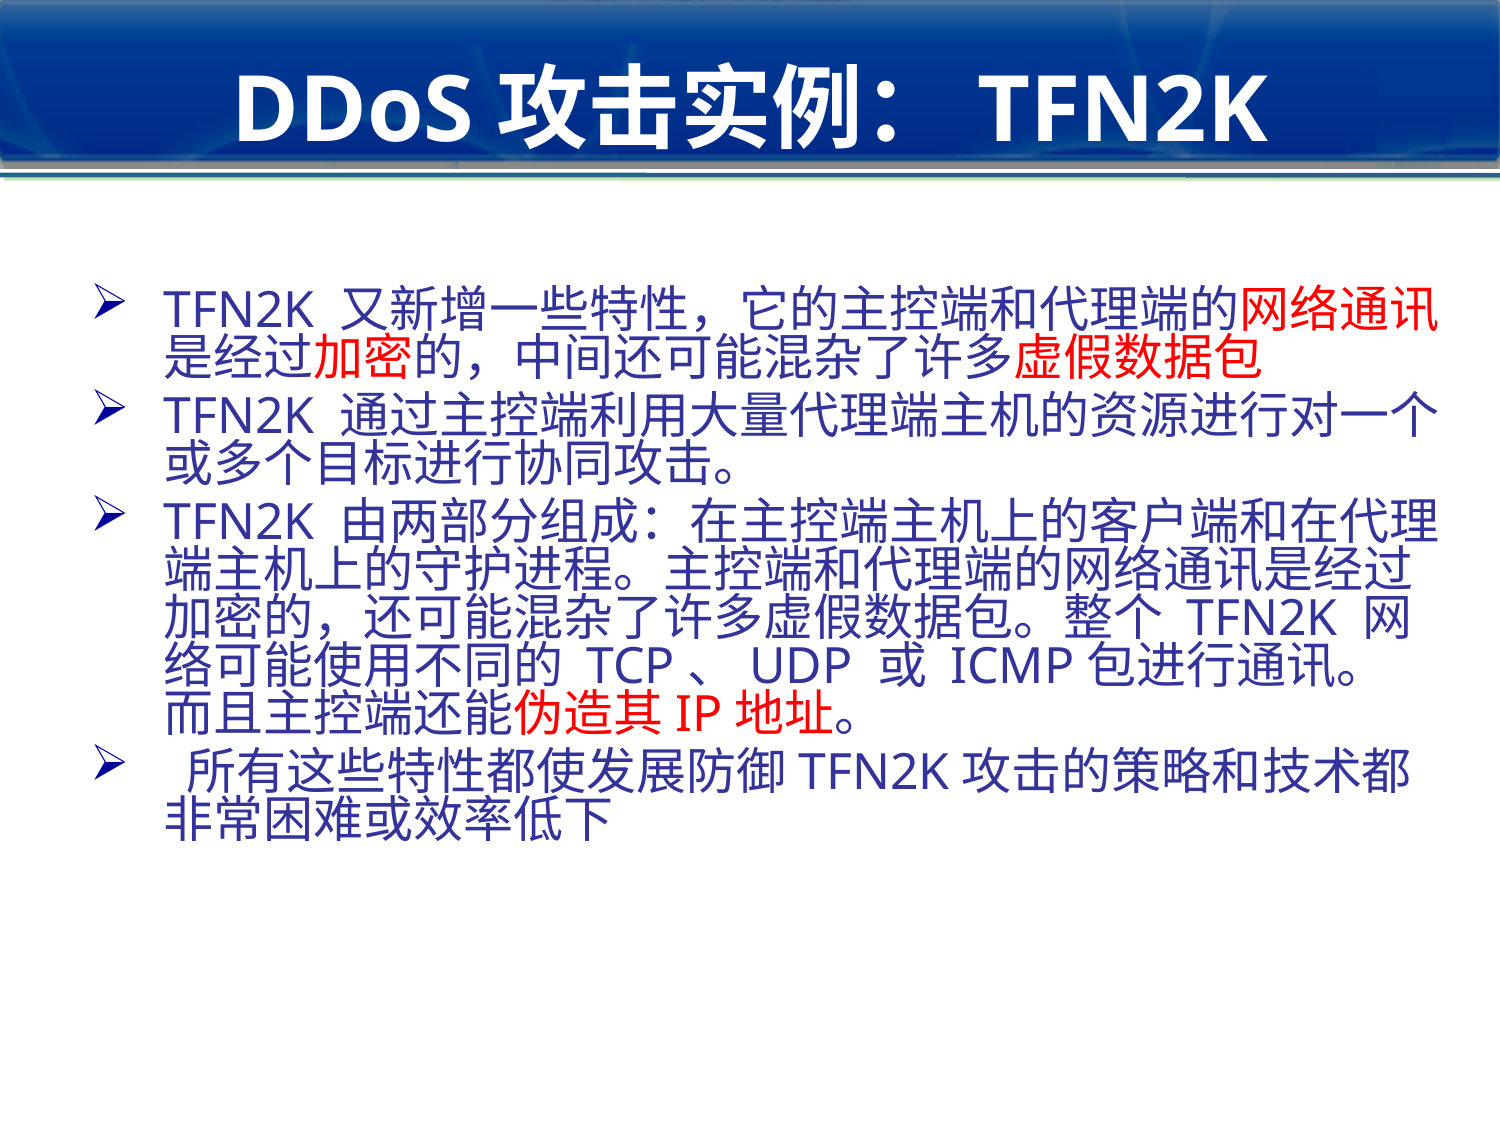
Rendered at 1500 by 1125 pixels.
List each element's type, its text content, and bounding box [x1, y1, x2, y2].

picture [0, 178, 1500, 1125]
title DDoS攻击实例：TFN2K [75, 45, 1425, 164]
list TFN2K 又新增一些特性，它的主控端和代理端的网络通讯是经过加密的，中间还可能混杂了许多虚假数据包 TFN2K 通过主控端利用大量代理端主机的资源进行对一个或多个目标进行协同攻击。 TFN2K 由两部分组成：在主控端主机上的客户端和在代理端主机上的守护进程。主控端和代理端的网络通讯是经过加密的，还可能混杂了许多虚假数据包。整个 TFN2K 网络可能使用不同的 TCP、UDP 或 ICMP包进行通讯。 而且主控端还能伪造其IP地址。 所有这些特性都使发展防御TFN2K攻击的策略和技术都非常困难或效率低下 [75, 282, 1459, 1059]
